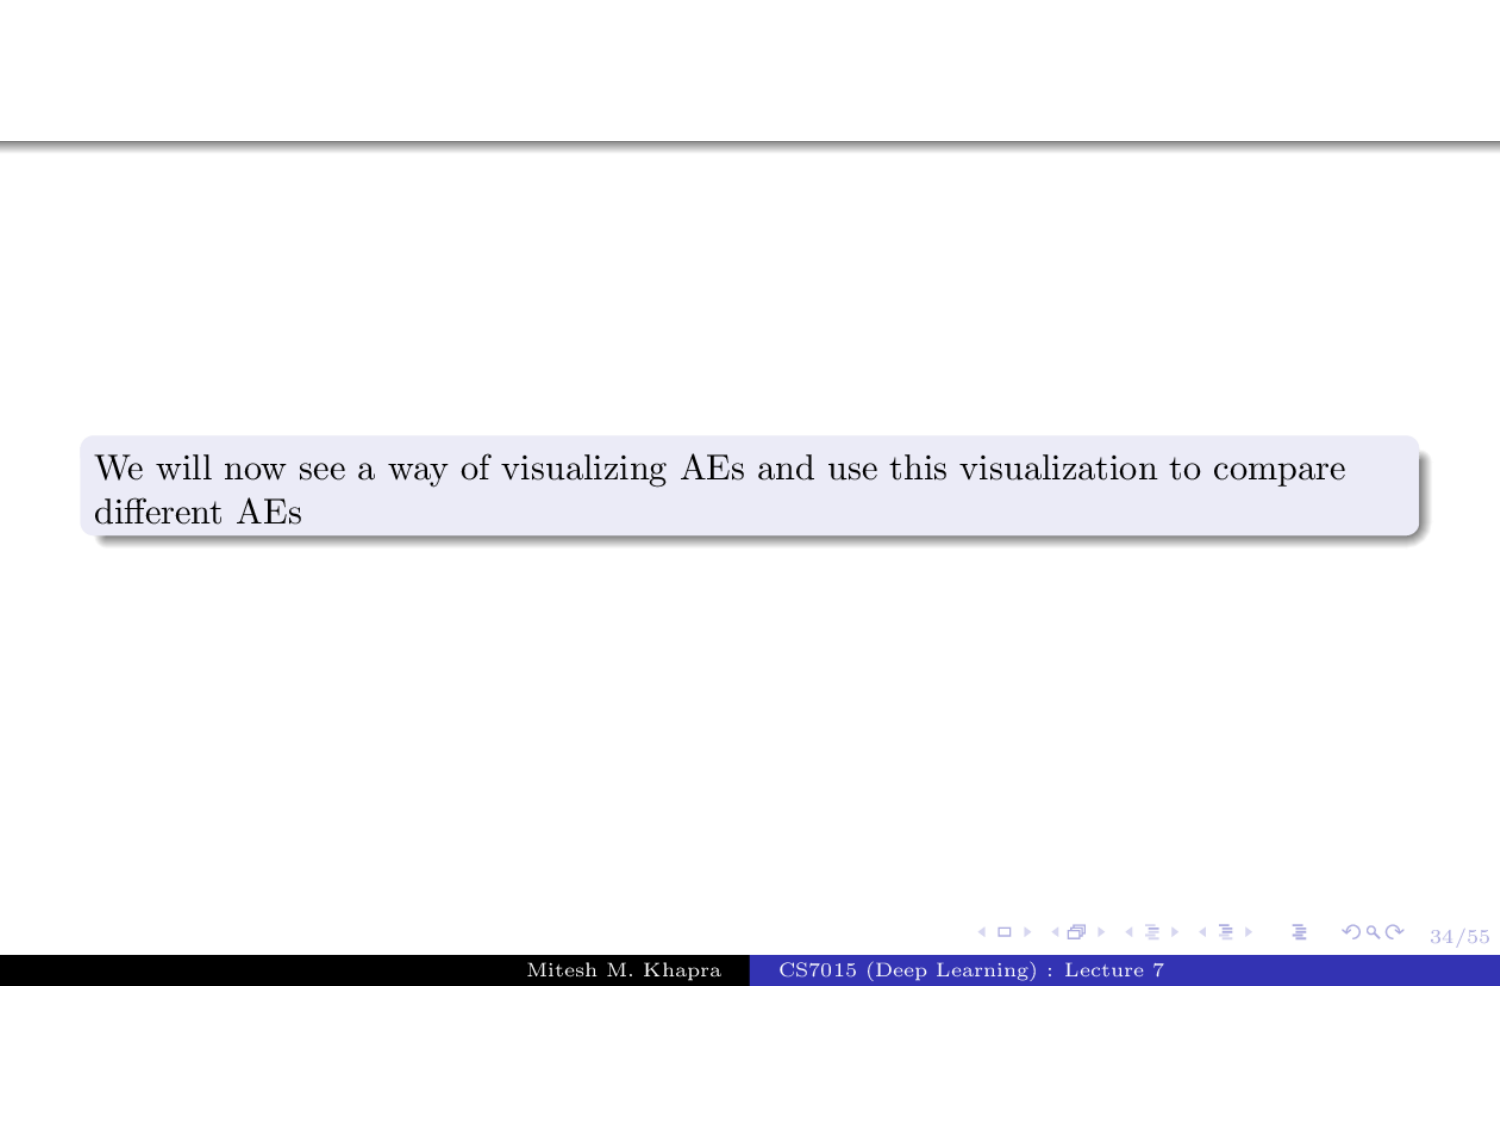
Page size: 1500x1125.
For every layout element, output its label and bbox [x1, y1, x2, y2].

picture [0, 141, 1500, 986]
